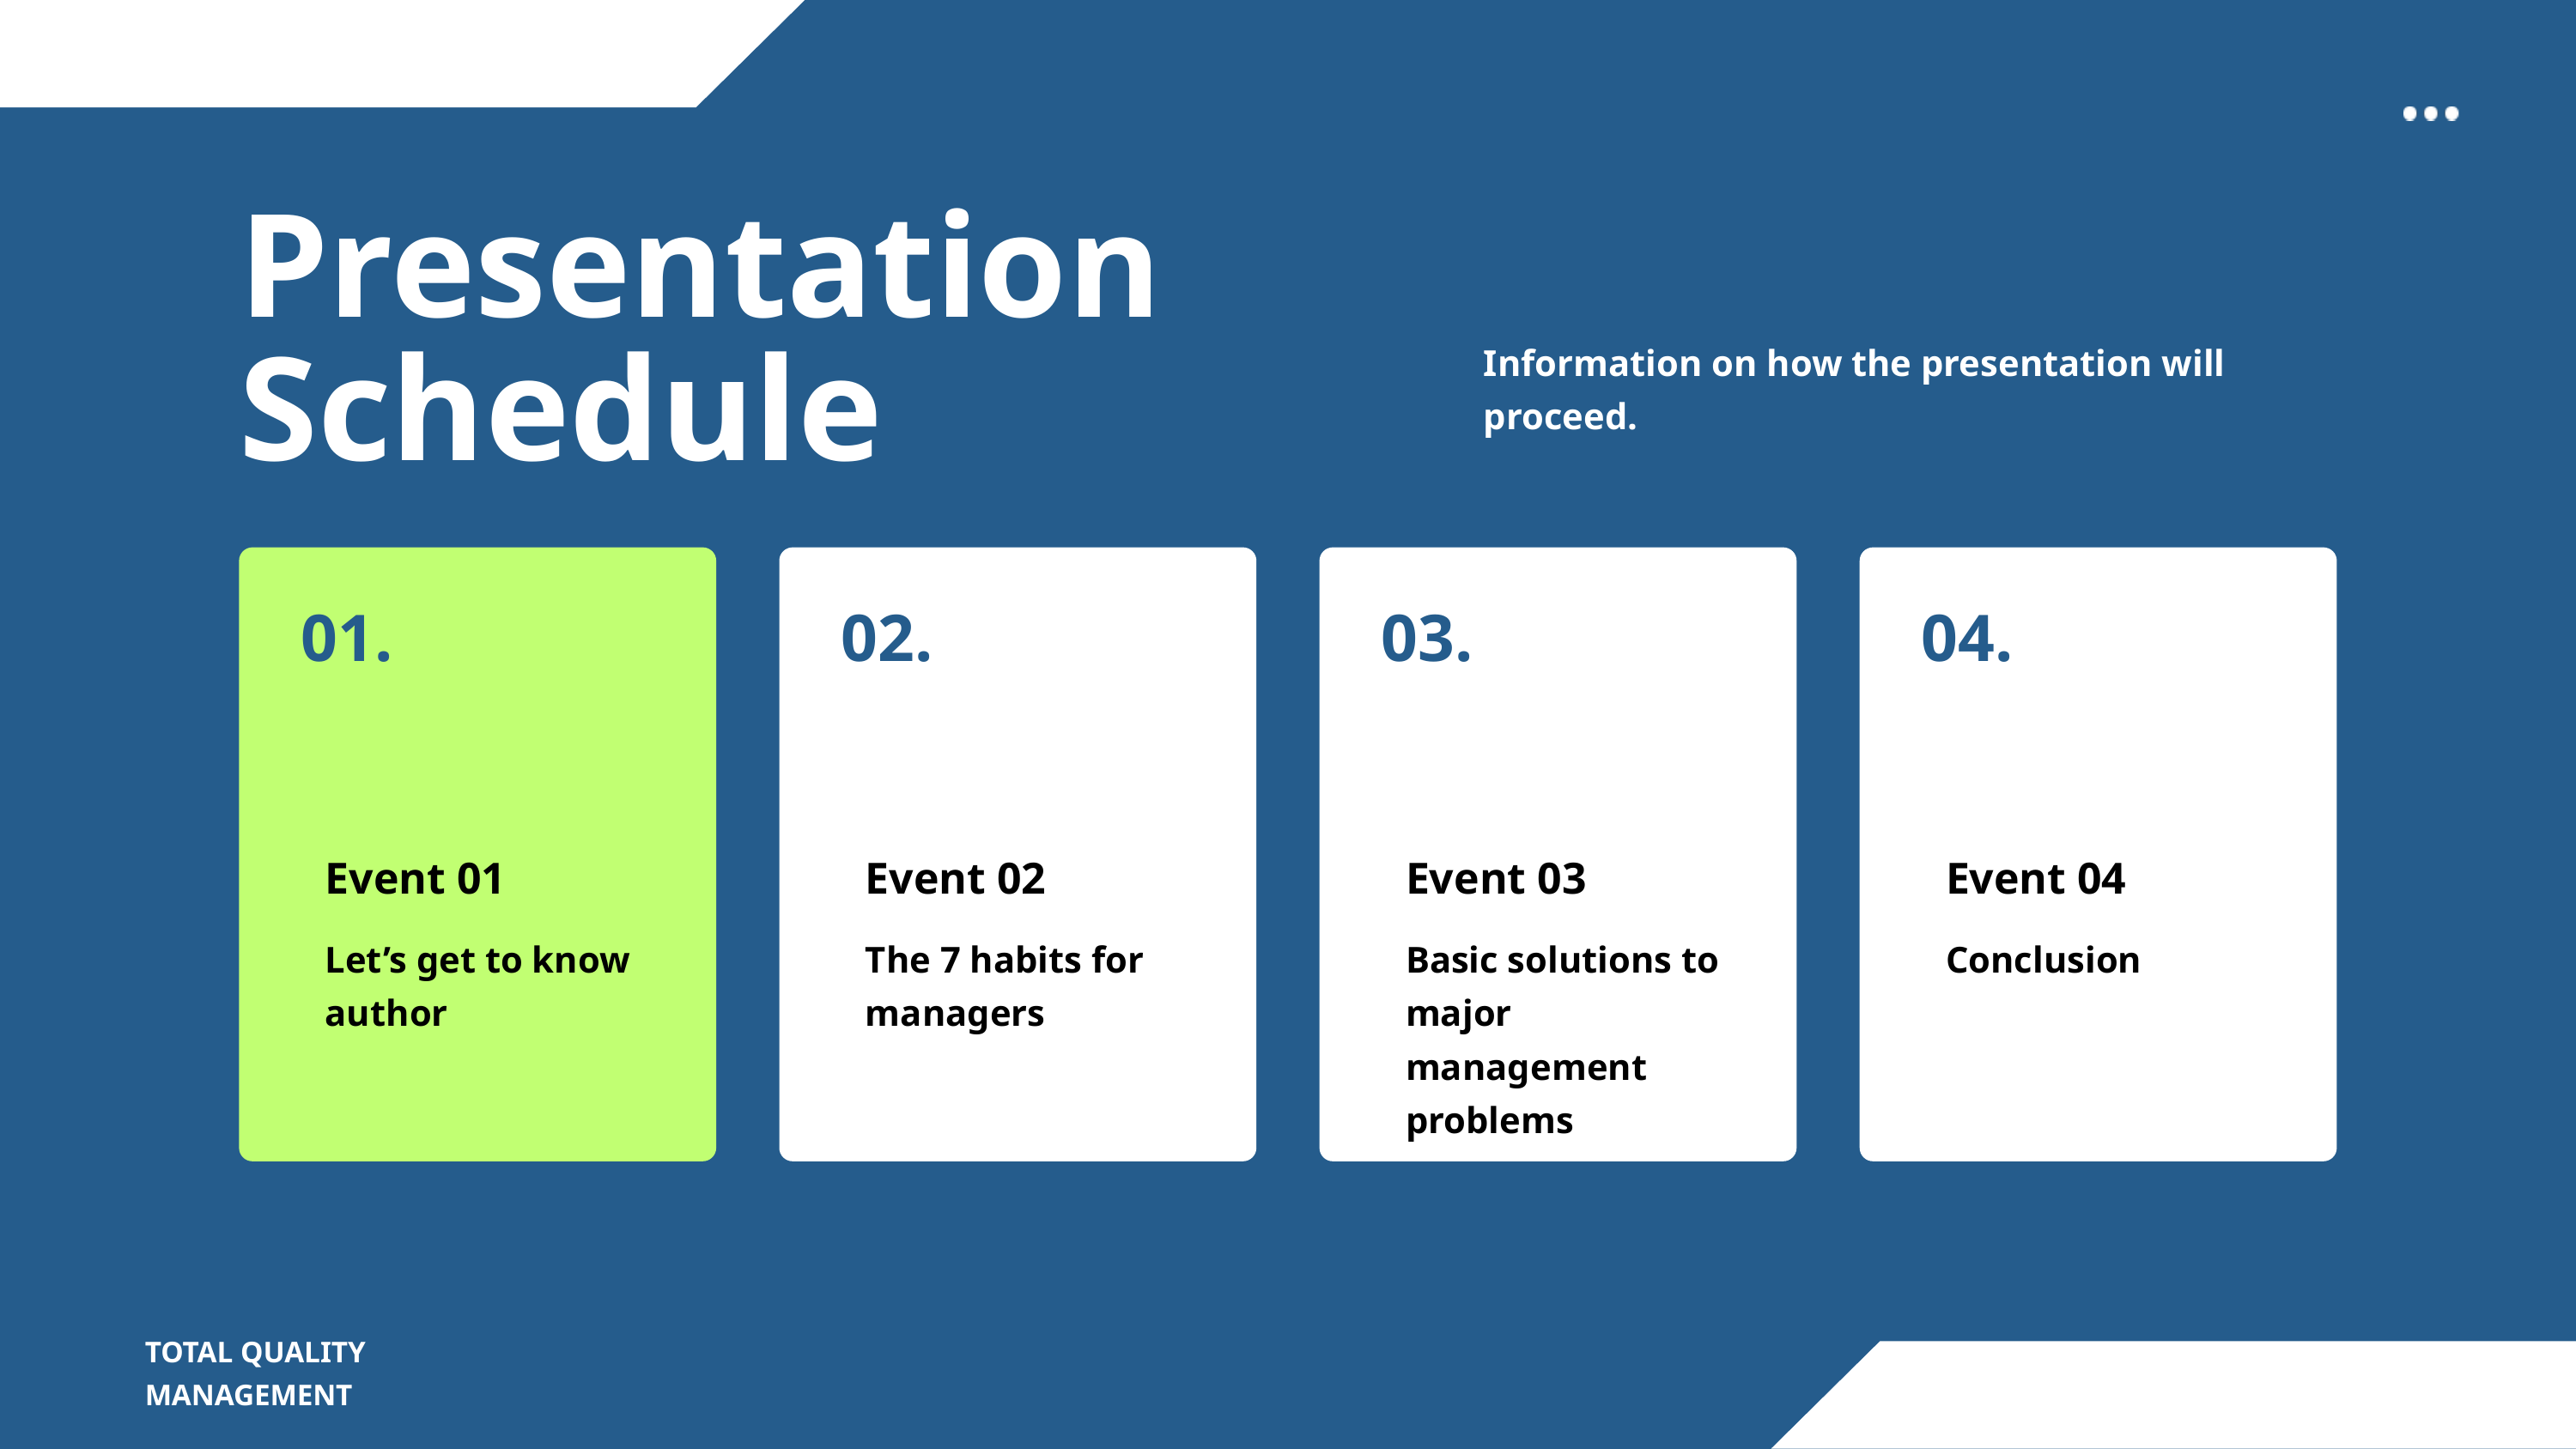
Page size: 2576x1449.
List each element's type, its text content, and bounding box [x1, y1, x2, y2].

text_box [1319, 547, 1797, 1162]
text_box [0, 0, 805, 108]
text_box Presentation Schedule [239, 203, 1358, 489]
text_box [1859, 547, 2337, 1162]
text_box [779, 547, 1257, 1162]
text_box [2403, 106, 2459, 122]
text_box TOTAL QUALITY MANAGEMENT [144, 1325, 570, 1411]
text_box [1771, 1341, 2576, 1449]
text_box Information on how the presentation will proceed. [1483, 330, 2360, 438]
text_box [239, 547, 717, 1162]
